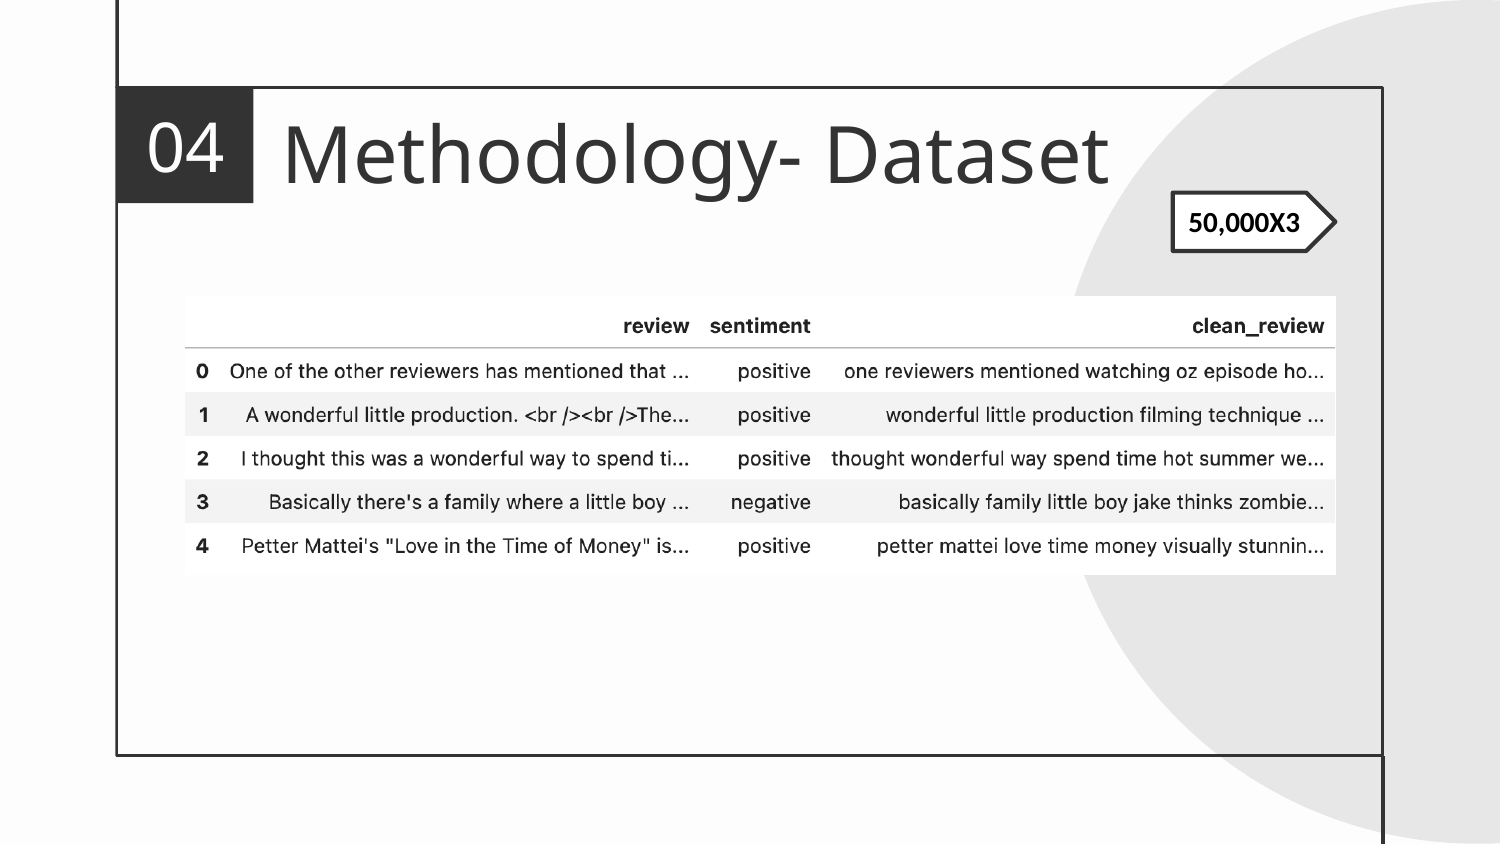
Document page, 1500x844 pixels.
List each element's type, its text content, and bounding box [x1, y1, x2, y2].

title Methodology- Dataset [266, 76, 1216, 215]
title 04 [118, 87, 254, 204]
picture [185, 296, 1336, 575]
text_box [1170, 190, 1315, 254]
text_box 50,000X3 [1173, 196, 1350, 246]
